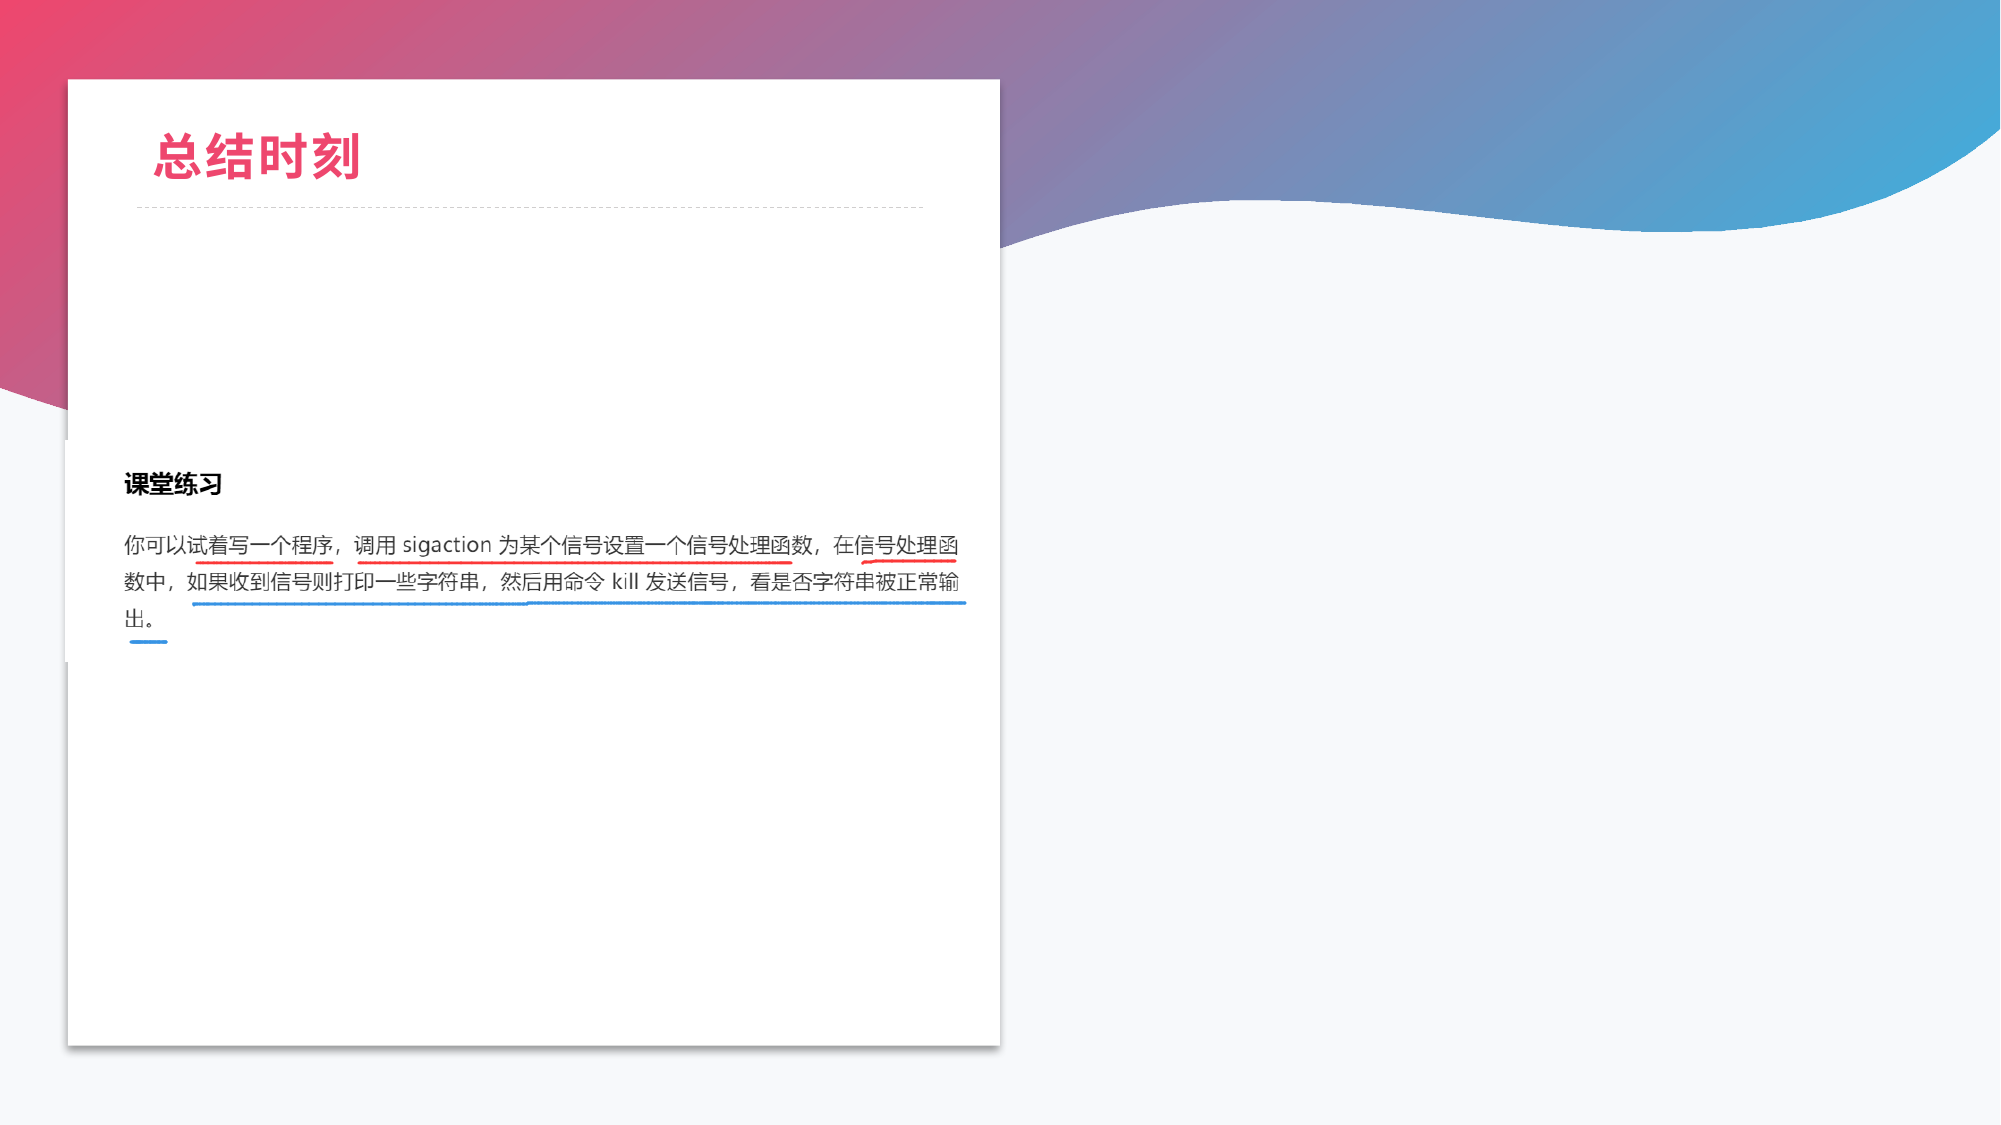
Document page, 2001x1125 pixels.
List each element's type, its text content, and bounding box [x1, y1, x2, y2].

picture [65, 440, 1000, 662]
title 总结时刻 [137, 111, 924, 208]
